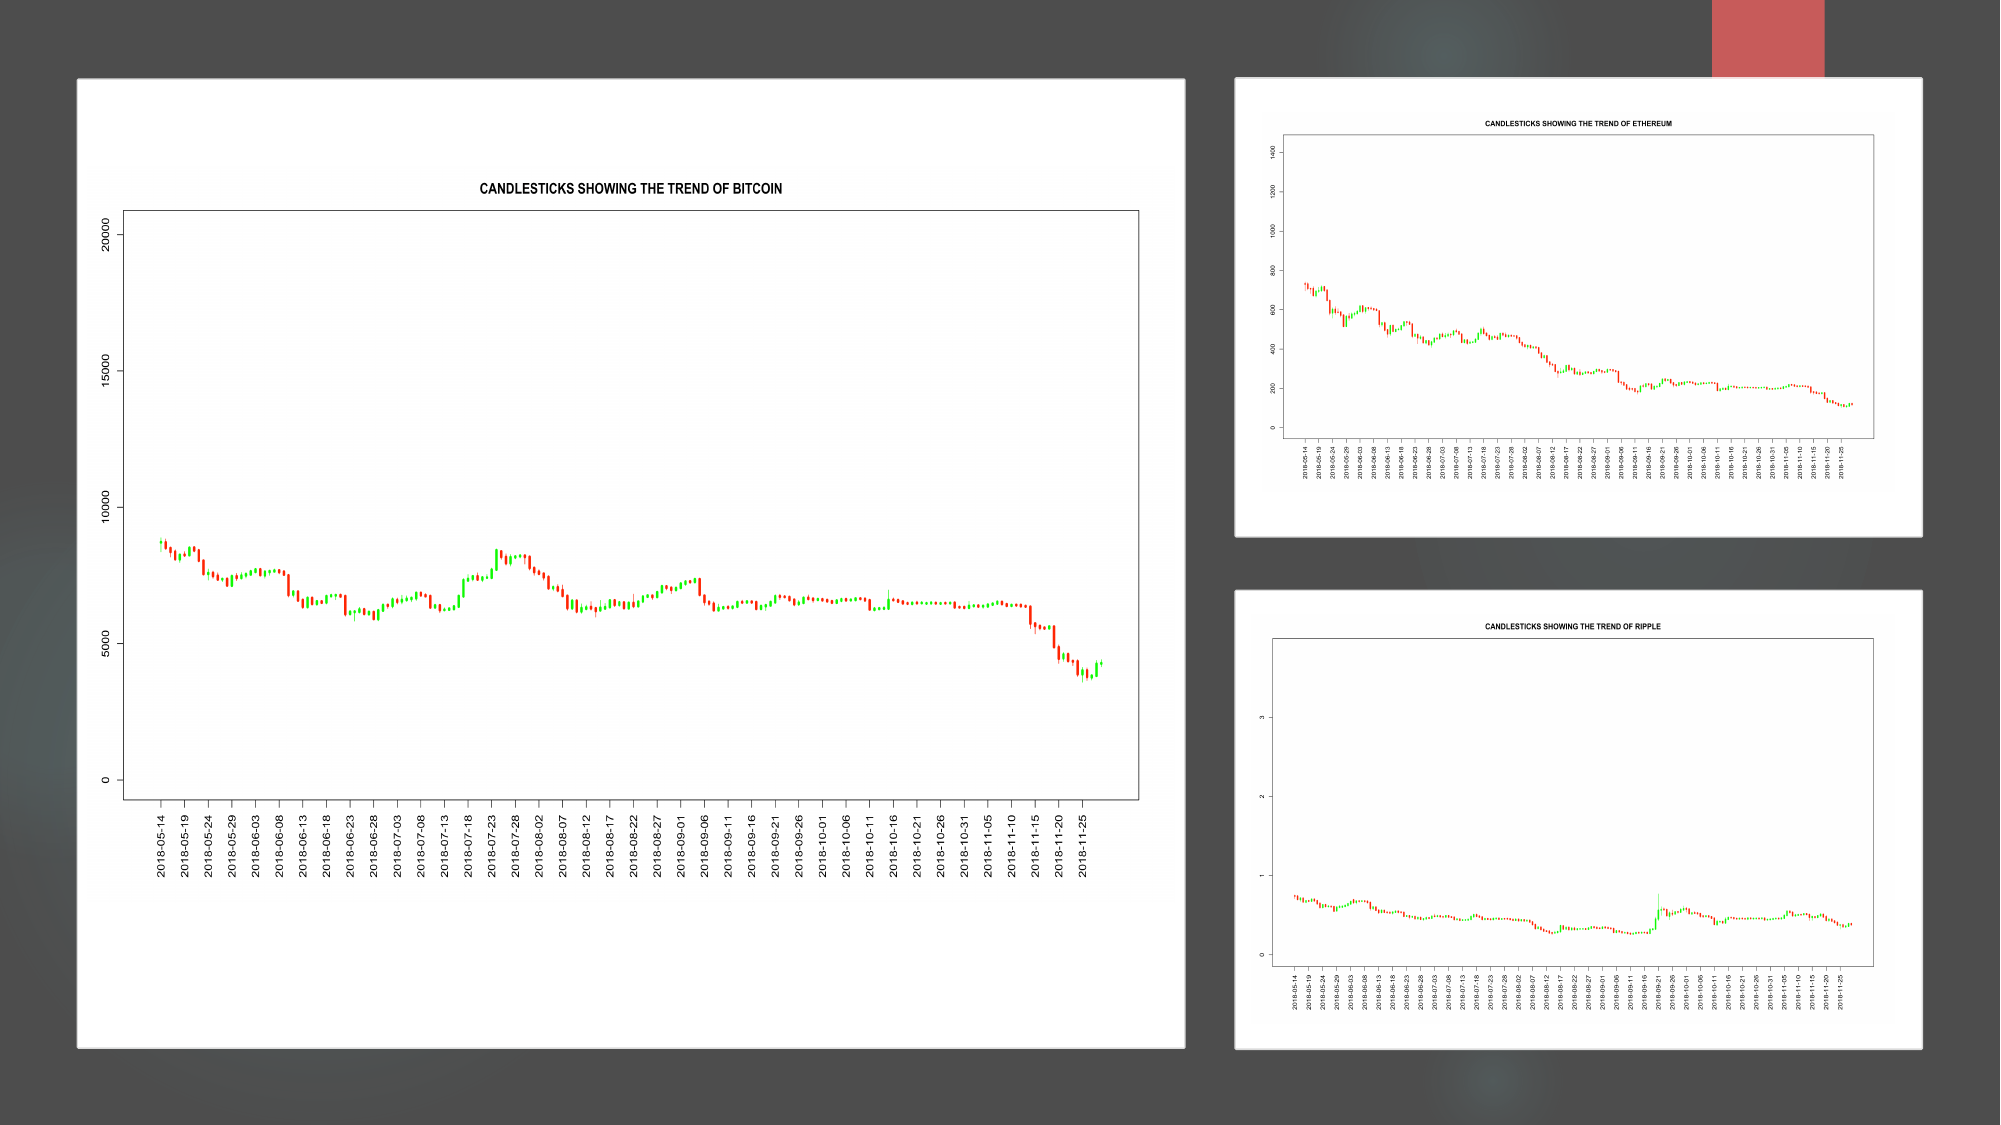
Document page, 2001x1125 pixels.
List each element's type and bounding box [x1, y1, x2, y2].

picture [1251, 614, 1895, 1024]
text_box [0, 0, 2000, 1125]
text_box [77, 78, 1186, 1049]
text_box [1234, 590, 1923, 1050]
text_box [1234, 77, 1923, 538]
picture [1262, 112, 1895, 492]
picture [87, 166, 1175, 904]
